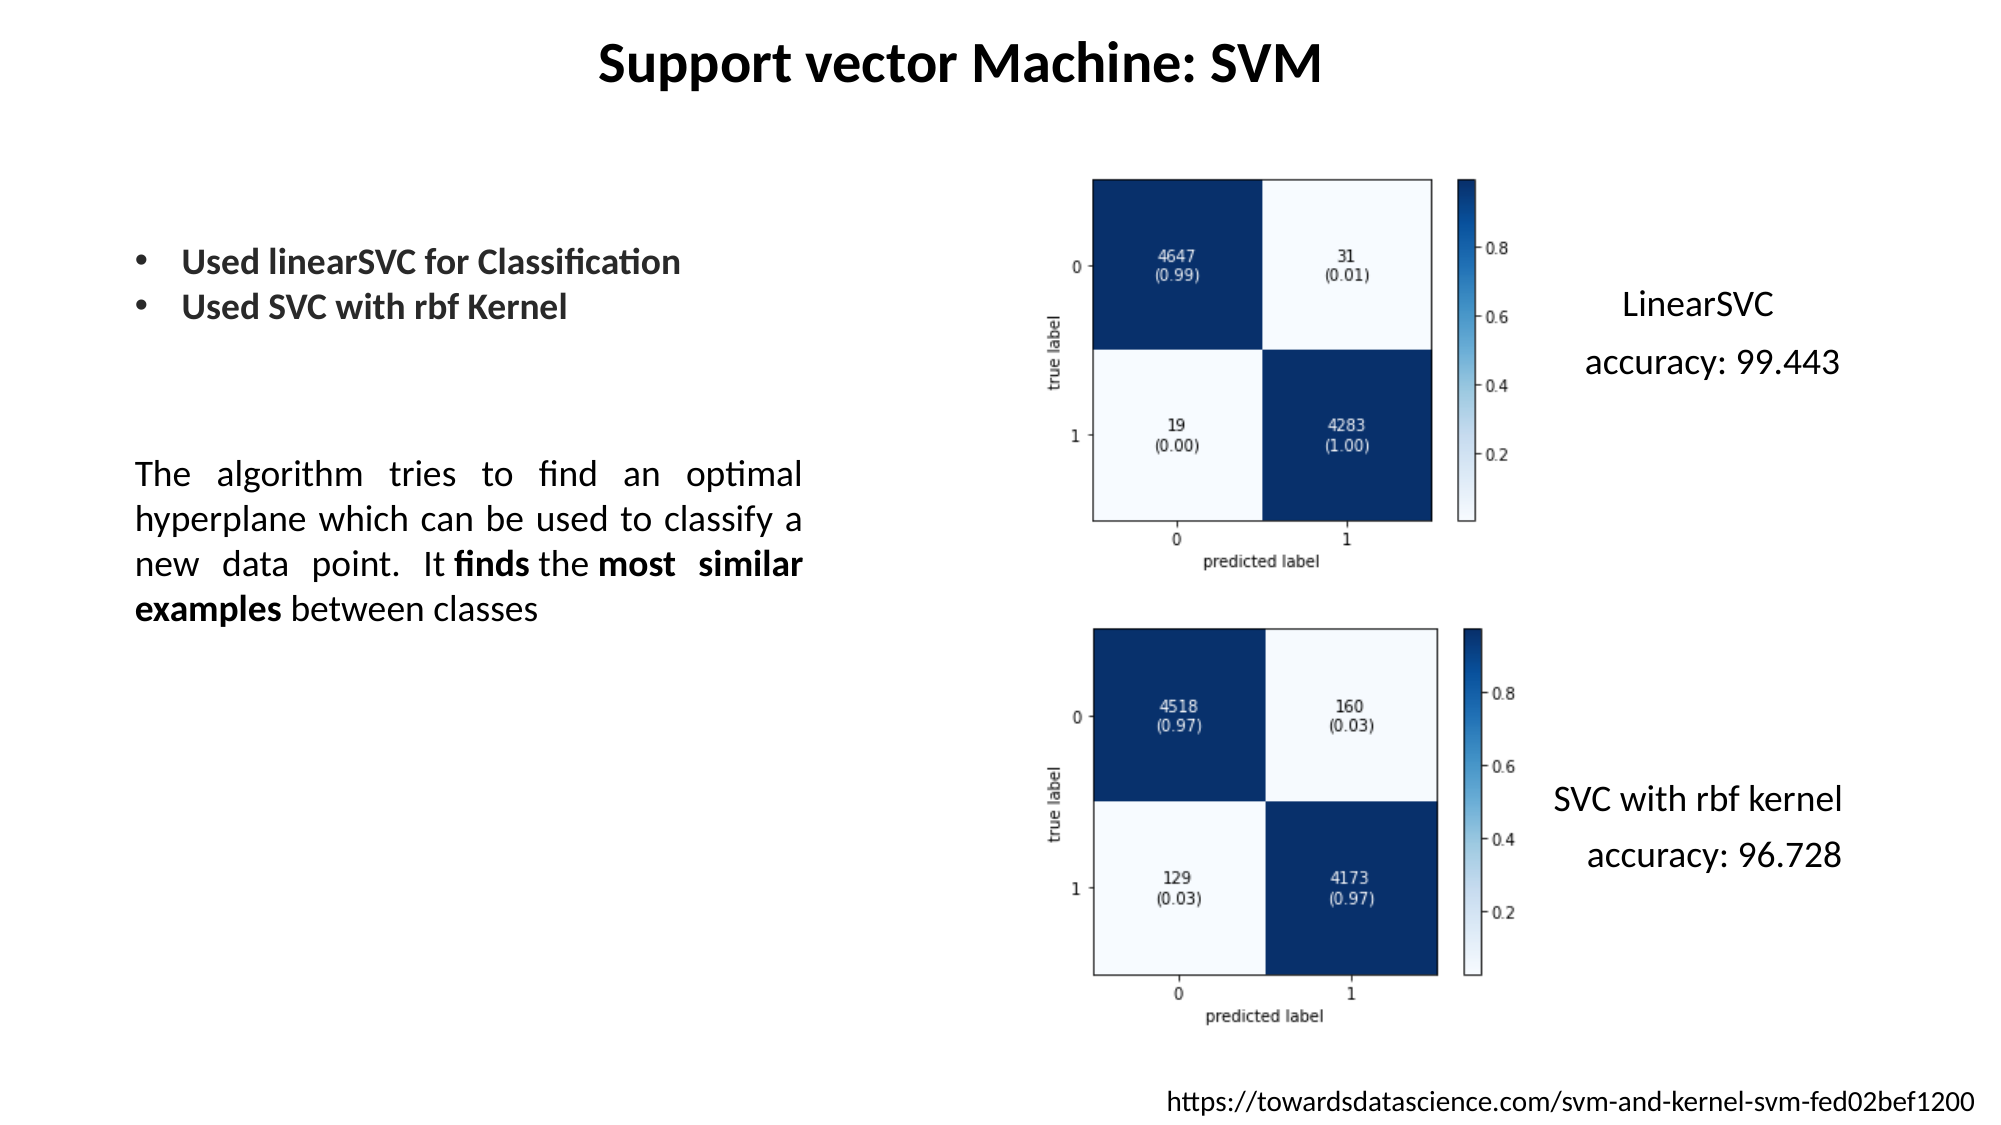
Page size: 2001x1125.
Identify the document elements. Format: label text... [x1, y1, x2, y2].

text_box The algorithm tries to find an optimal hyperplane which can be used to classify a new data point. It finds the most similar examples between classes [120, 441, 819, 637]
text_box Used linearSVC for Classification Used SVC with rbf Kernel [119, 229, 929, 335]
picture [1038, 170, 1520, 580]
text_box accuracy: 99.443 [1570, 329, 1856, 390]
text_box accuracy: 96.728 [1572, 822, 1857, 882]
text_box https://towardsdatascience.com/svm-and-kernel-svm-fed02bef1200 [1151, 1074, 2000, 1125]
picture [1038, 619, 1527, 1035]
text_box SVC with rbf kernel [1527, 766, 1945, 827]
text_box LinearSVC [1520, 271, 1945, 332]
text_box Support vector Machine: SVM [325, 16, 1598, 102]
